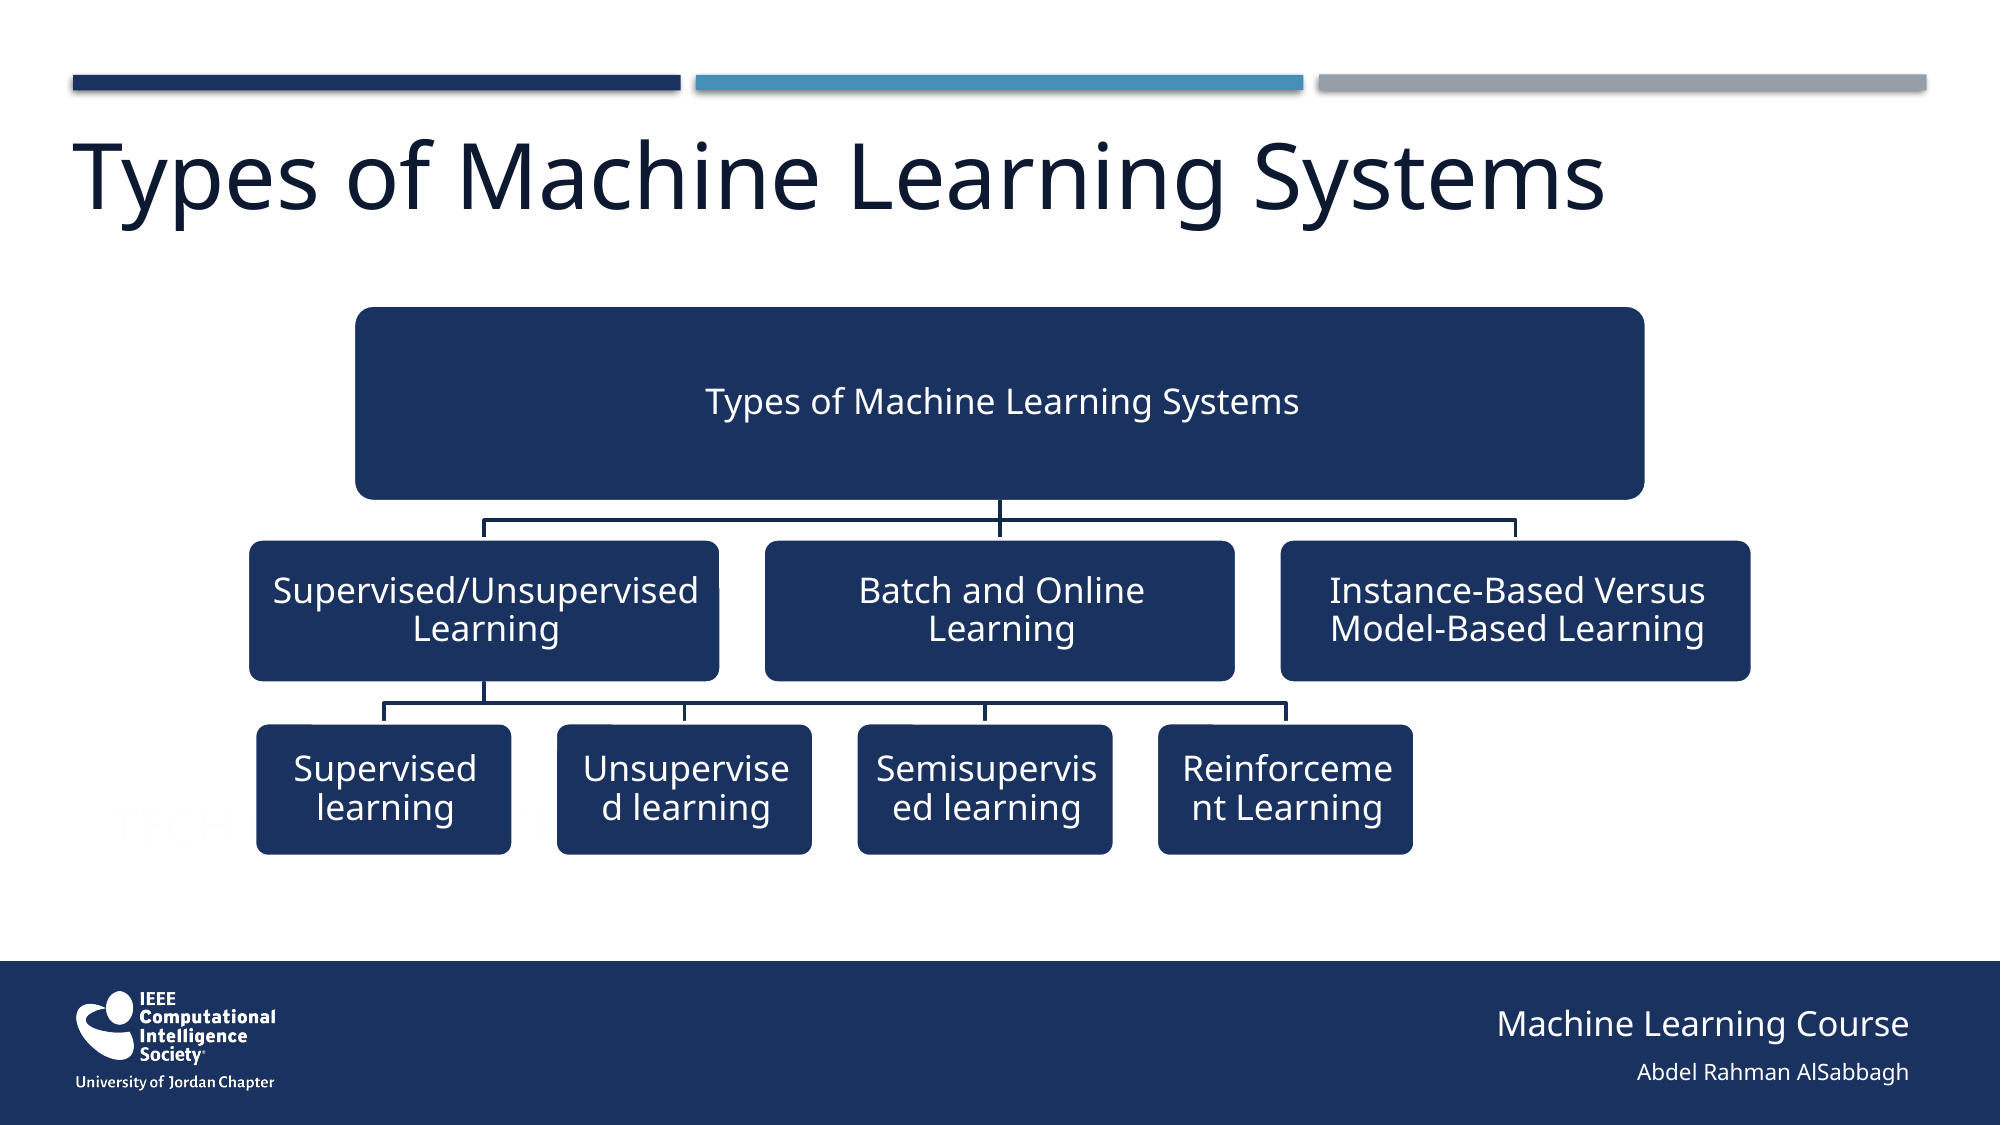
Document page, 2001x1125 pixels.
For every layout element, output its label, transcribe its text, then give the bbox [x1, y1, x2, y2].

text_box Types of Machine Learning Systems [57, 110, 1862, 225]
picture [74, 991, 276, 1092]
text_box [74, 253, 1926, 891]
list Machine Learning Course Abdel Rahman AlSabbagh [278, 993, 1925, 1093]
text_box [0, 961, 2000, 1125]
